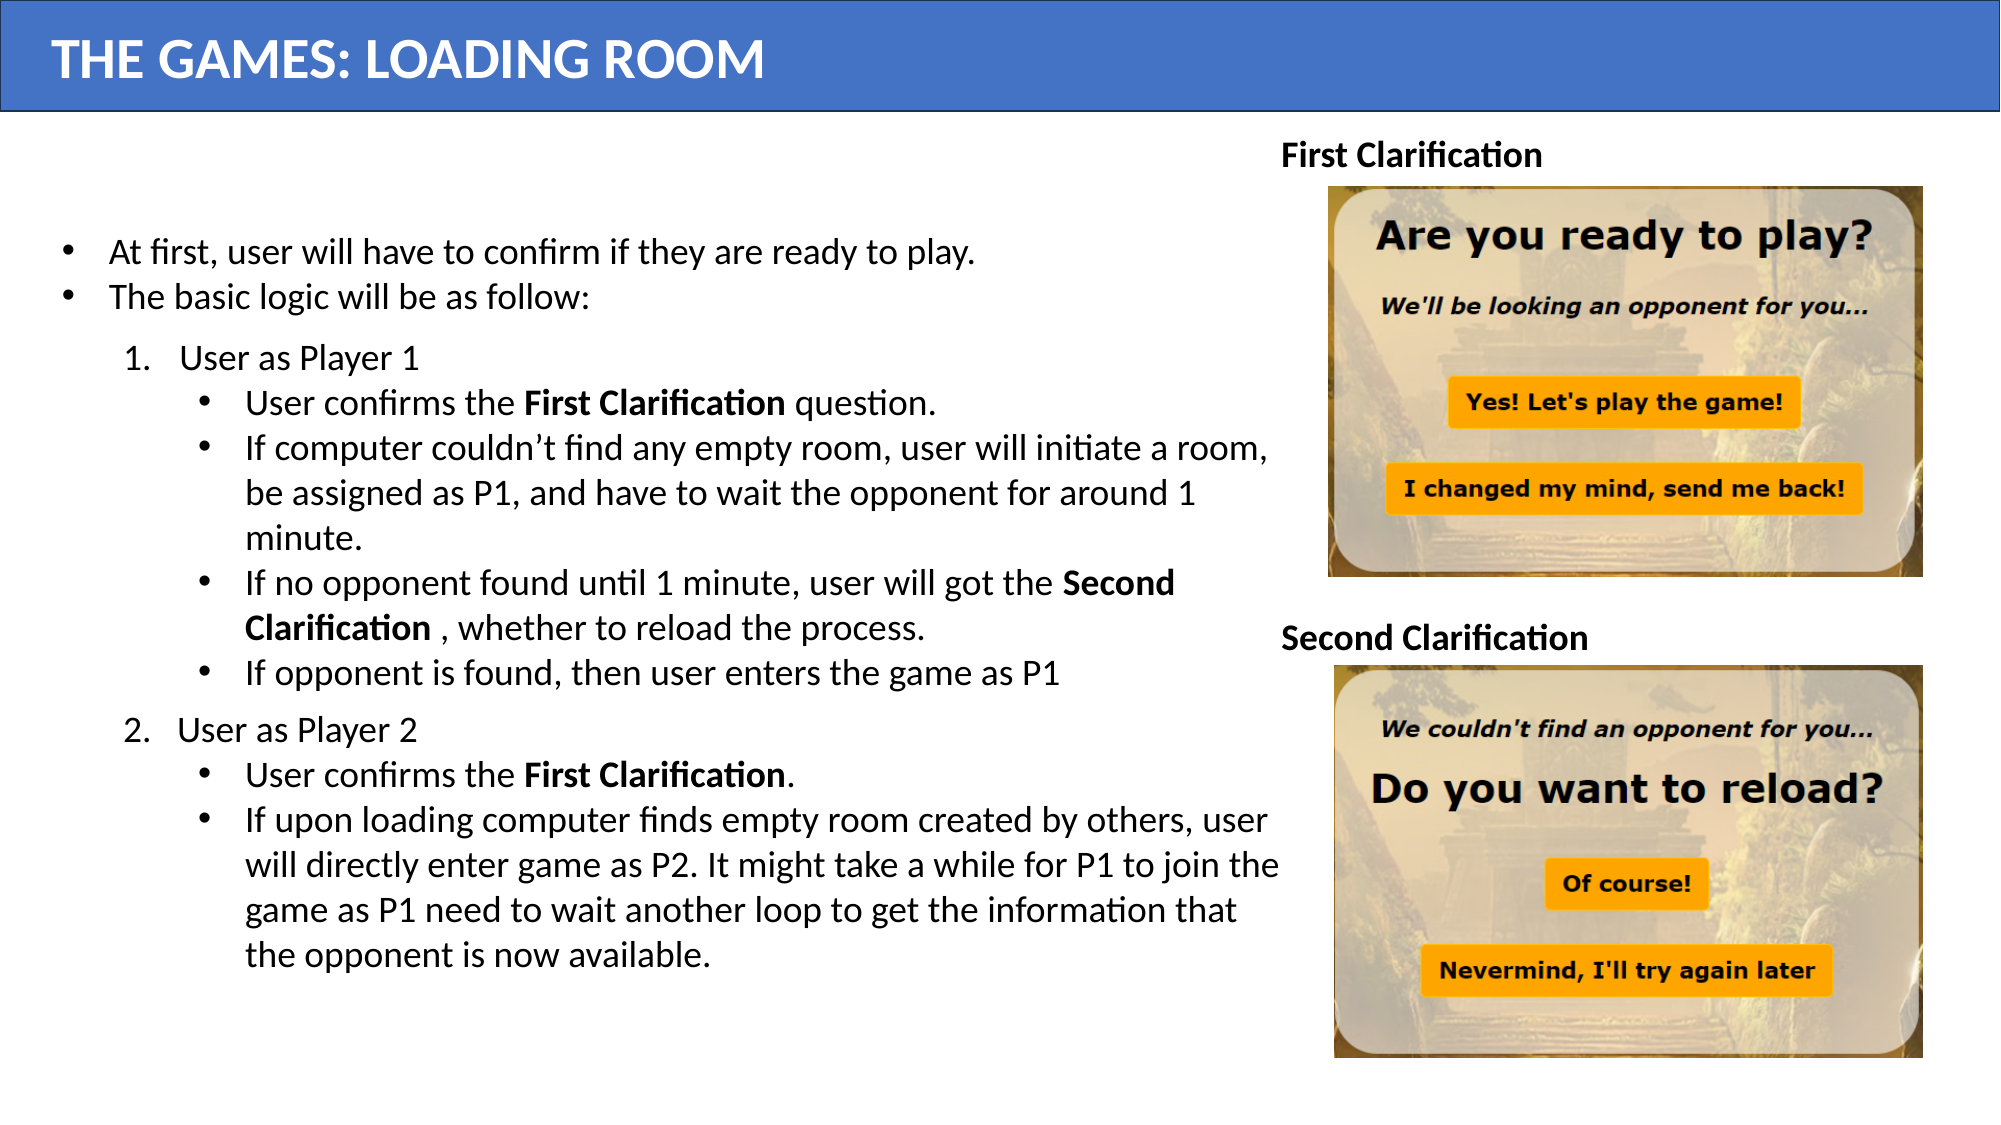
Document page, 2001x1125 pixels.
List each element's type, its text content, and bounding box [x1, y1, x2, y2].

text_box Second Clarification [1266, 605, 1953, 665]
text_box 2. User as Player 2 User confirms the First Clarification. If upon loading computer finds empty room created by others, user will directly enter game as P2. It might take a while for P1 to join the game as P1 need to wait another loop to get the information that the opponent is now available. [108, 698, 1305, 983]
text_box THE GAMES: LOADING ROOM [36, 13, 782, 98]
text_box At first, user will have to confirm if they are ready to play. The basic logic will be as follow: [47, 220, 1244, 325]
picture [1334, 665, 1923, 1058]
text_box First Clarification [1266, 123, 1953, 183]
text_box [0, 0, 2000, 112]
picture [1328, 186, 1923, 577]
text_box User as Player 1 User confirms the First Clarification question. If computer couldn’t find any empty room, user will initiate a room, be assigned as P1, and have to wait the opponent for around 1 minute. If no opponent found until 1 minute, user will got the Second Clarification , whether to reload the process. If opponent is found, then user enters the game as P1 [108, 326, 1305, 698]
